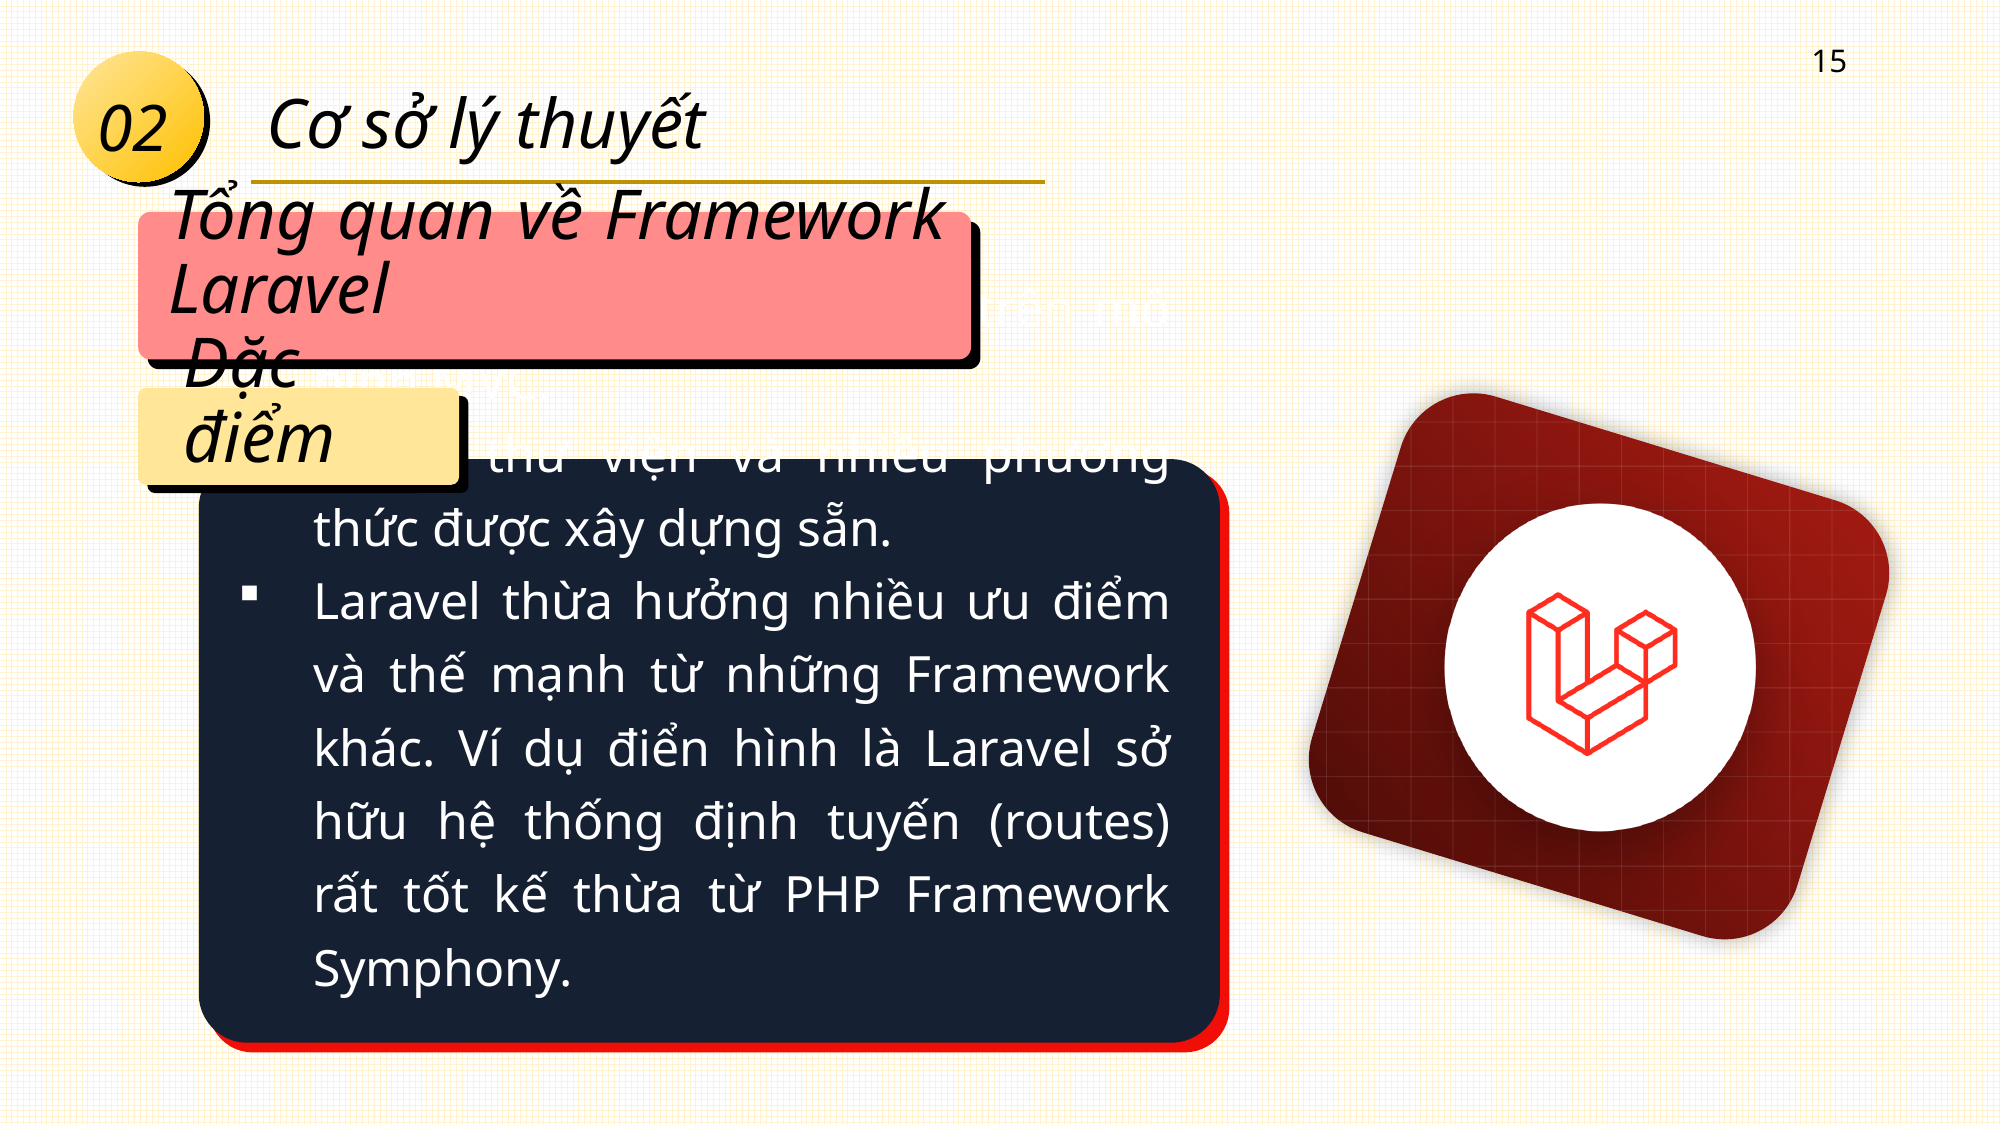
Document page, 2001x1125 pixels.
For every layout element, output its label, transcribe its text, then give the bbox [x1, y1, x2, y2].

text_box [239, 361, 258, 371]
text_box Cơ sở lý thuyết [251, 62, 725, 172]
text_box [262, 361, 274, 371]
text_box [198, 459, 1230, 1053]
text_box 02 [82, 48, 199, 173]
picture [1308, 393, 1890, 940]
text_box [137, 387, 469, 494]
text_box [224, 361, 235, 371]
text_box [146, 361, 190, 371]
text_box Tổng quan về Framework Laravel [153, 234, 961, 336]
text_box [103, 173, 174, 184]
slide_number 15 [1412, 29, 1863, 90]
text_box [195, 361, 220, 371]
text_box [104, 173, 187, 188]
text_box [137, 210, 973, 361]
text_box [72, 82, 82, 151]
text_box [199, 83, 212, 160]
text_box [278, 220, 982, 371]
text_box [199, 89, 205, 145]
